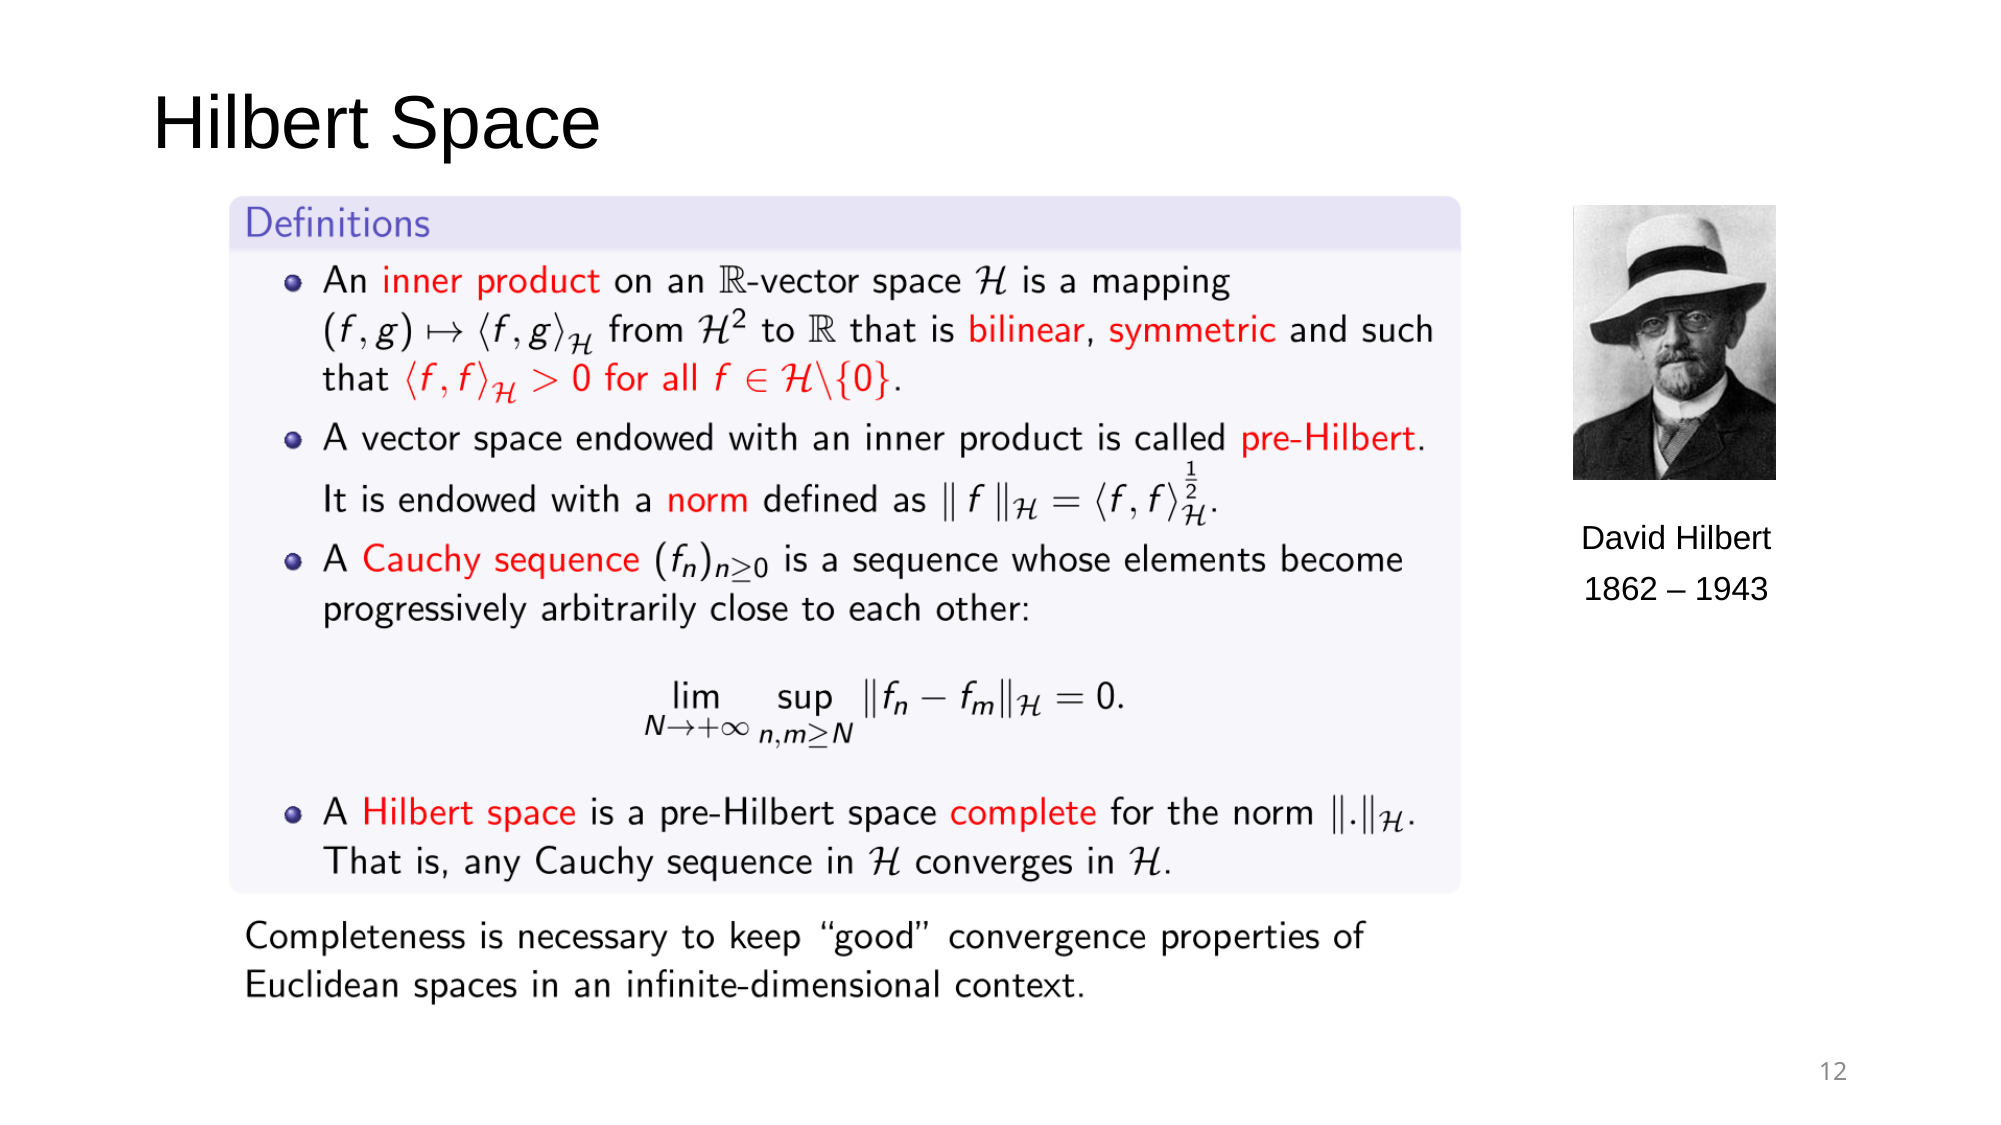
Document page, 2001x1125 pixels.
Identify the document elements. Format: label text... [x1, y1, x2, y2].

slide_number 12 [1412, 1042, 1863, 1103]
text_box David Hilbert 1862 – 1943 [1540, 509, 1812, 615]
picture [1573, 205, 1776, 480]
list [224, 188, 1474, 1011]
title Hilbert Space [137, 59, 1863, 189]
